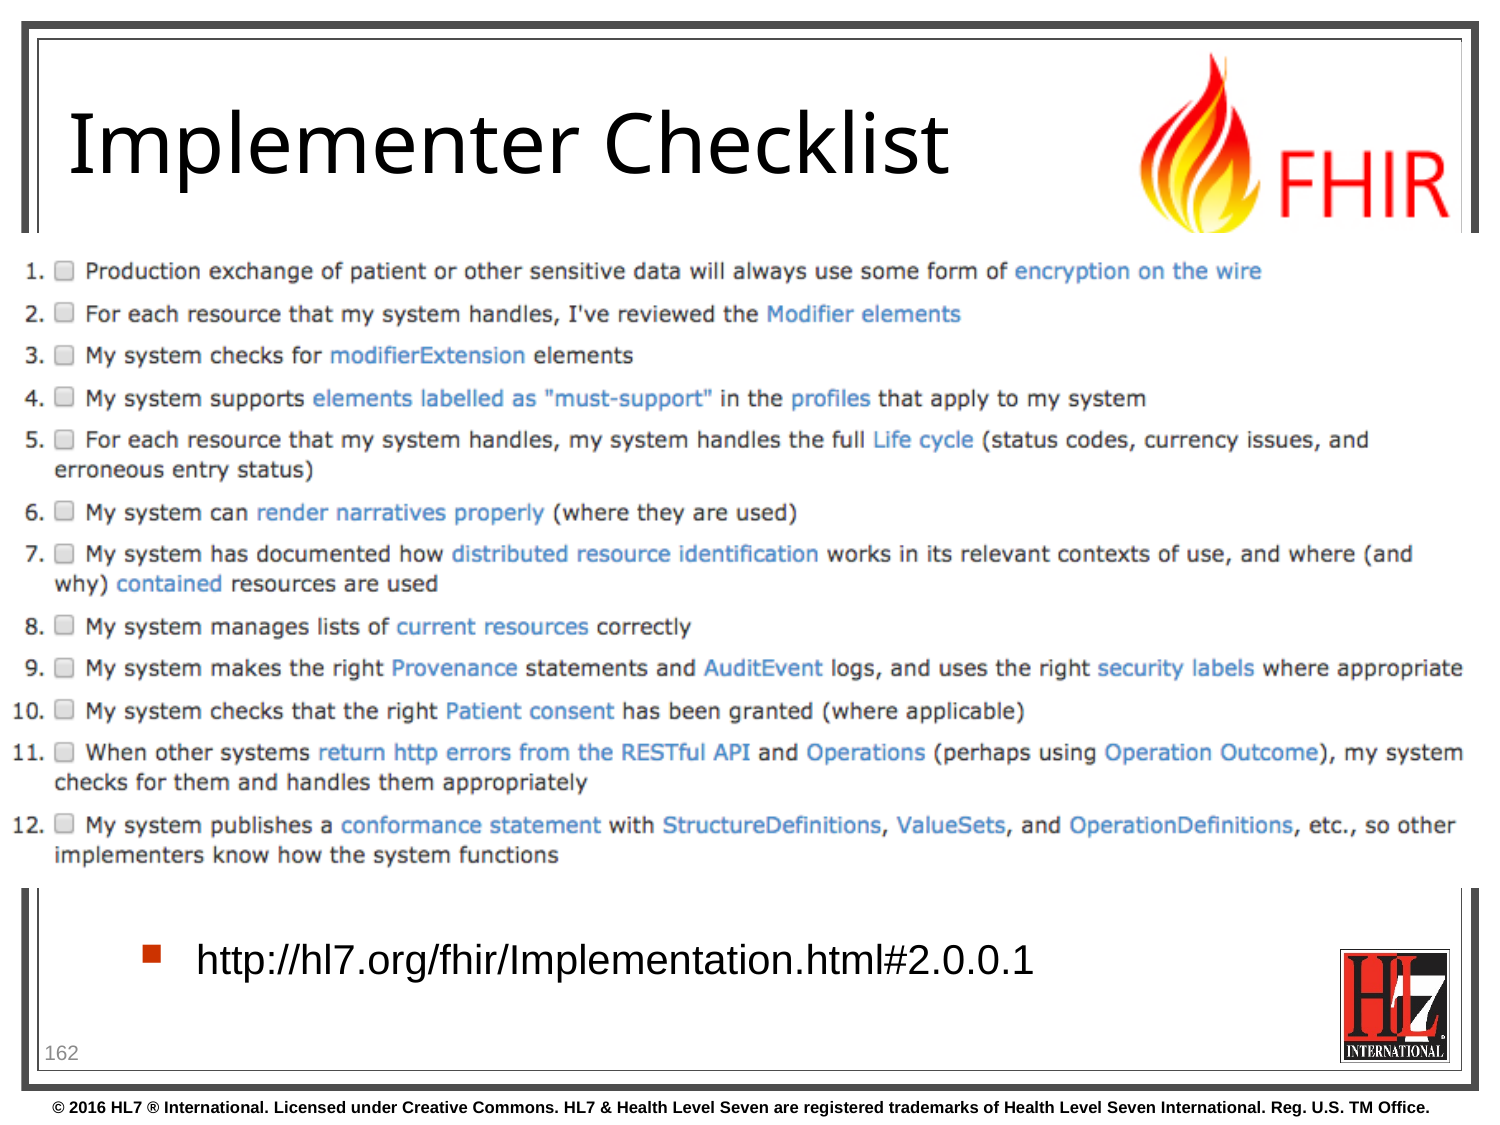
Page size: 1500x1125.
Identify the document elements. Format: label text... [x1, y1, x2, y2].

list http://hl7.org/fhir/Implementation.html#2.0.0.1 [125, 924, 1388, 1013]
picture [0, 42, 1500, 888]
title Implementer Checklist [53, 54, 1128, 231]
slide_number 162 [29, 1034, 148, 1071]
picture [1340, 949, 1450, 1063]
